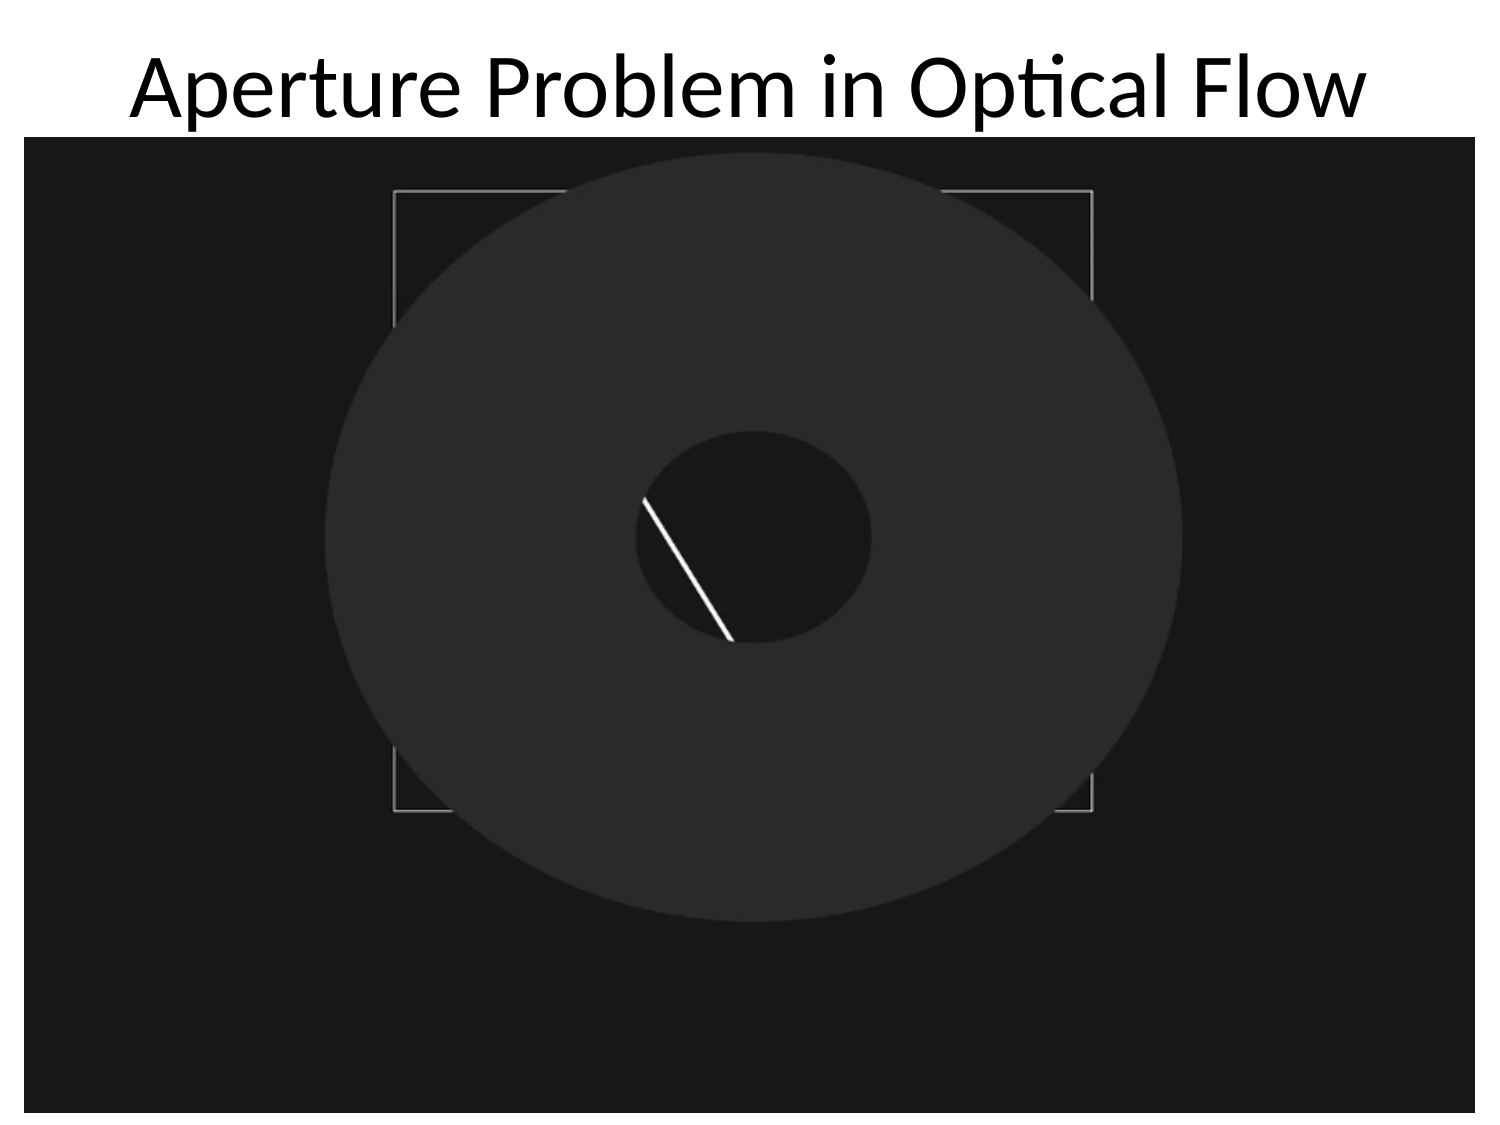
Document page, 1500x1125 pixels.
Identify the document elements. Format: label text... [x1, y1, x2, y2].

title Aperture Problem in Optical Flow [75, 0, 1425, 135]
picture [24, 137, 1476, 1113]
